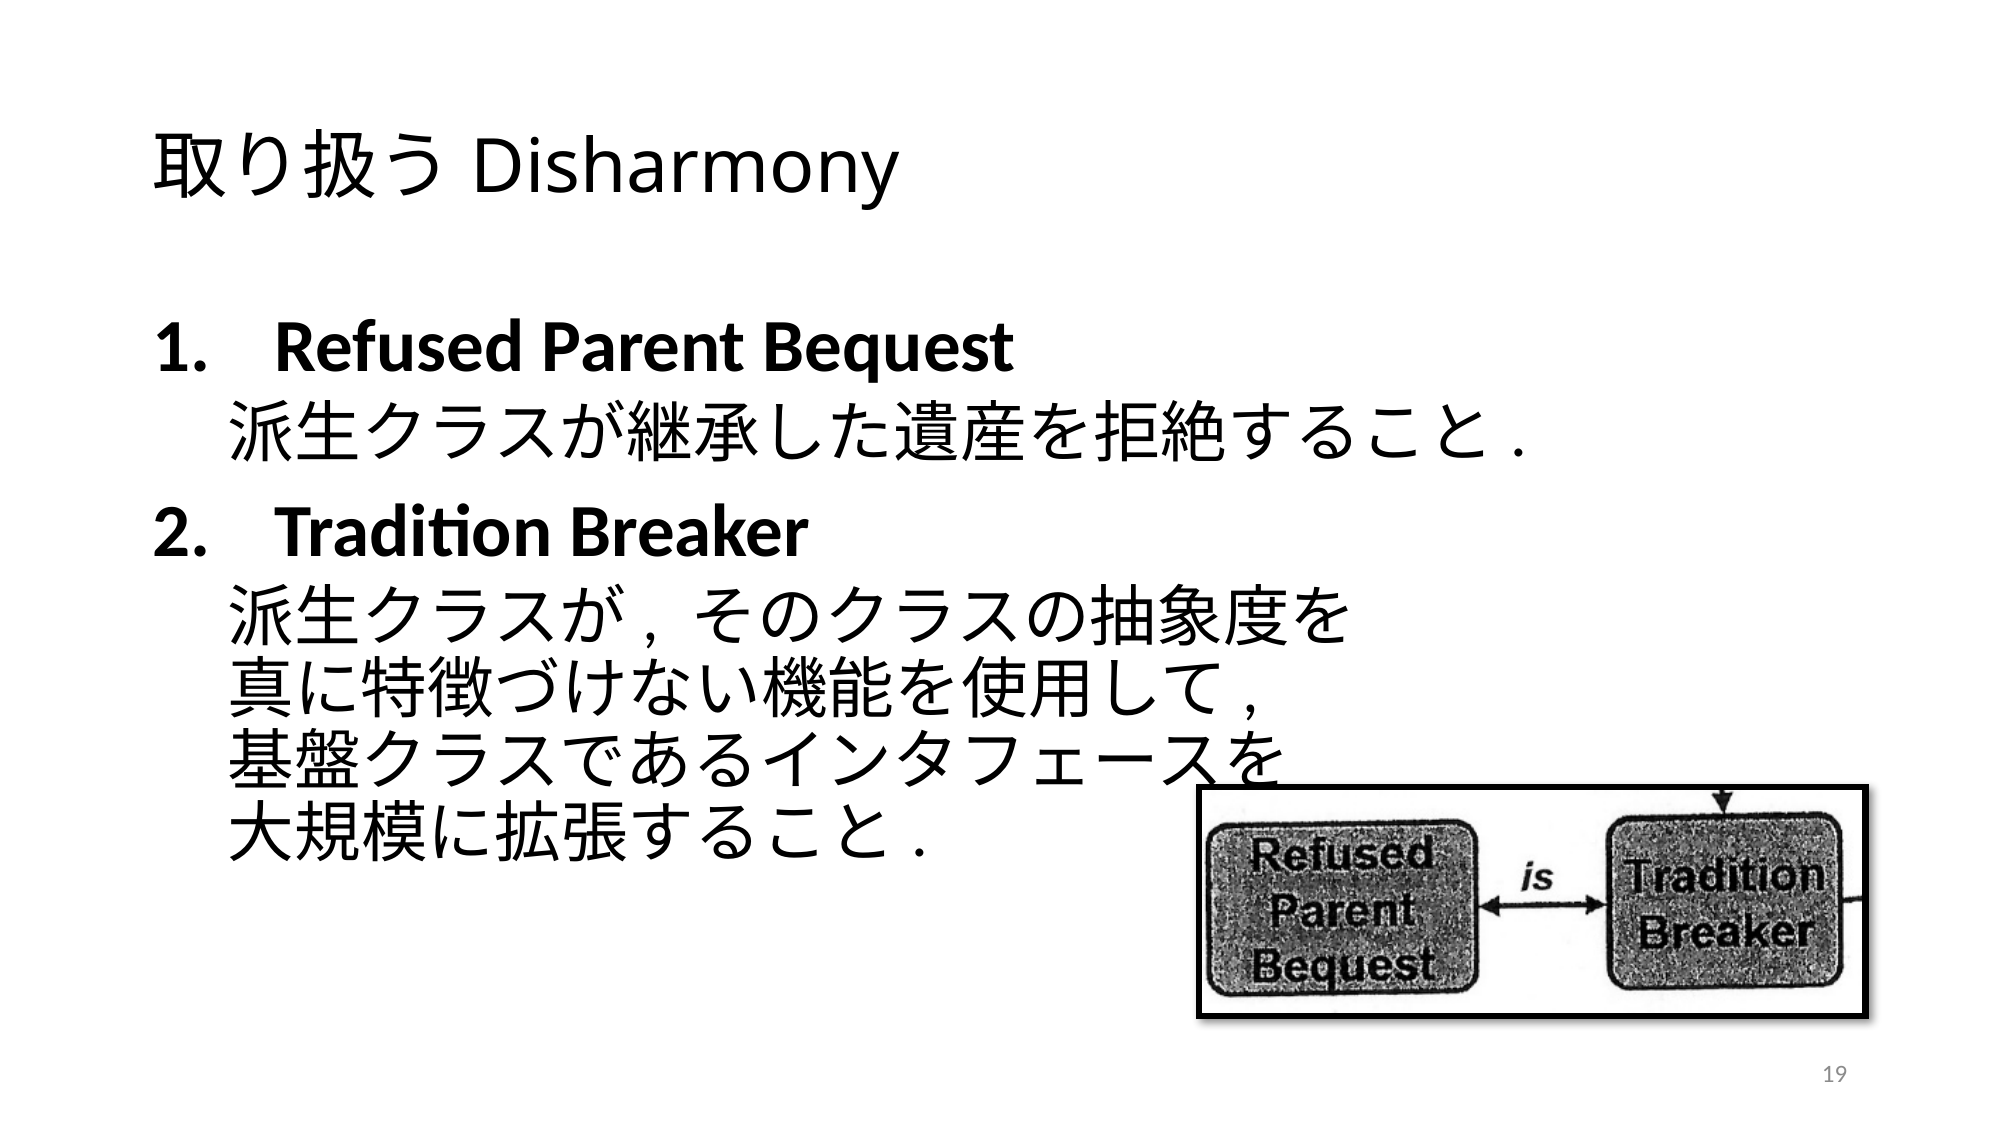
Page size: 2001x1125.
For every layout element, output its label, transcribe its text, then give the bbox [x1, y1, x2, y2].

slide_number 19 [1412, 1042, 1863, 1103]
title 取り扱うDisharmony [137, 59, 1863, 278]
list Refused Parent Bequest 派生クラスが継承した遺産を拒絶すること. Tradition Breaker 派生クラスが, そのクラスの抽象度を 真に特徴づけない機能を使用して, 基盤クラスであるインタフェースを 大規模に拡張すること. [137, 299, 1863, 1014]
picture [1202, 789, 1863, 1014]
